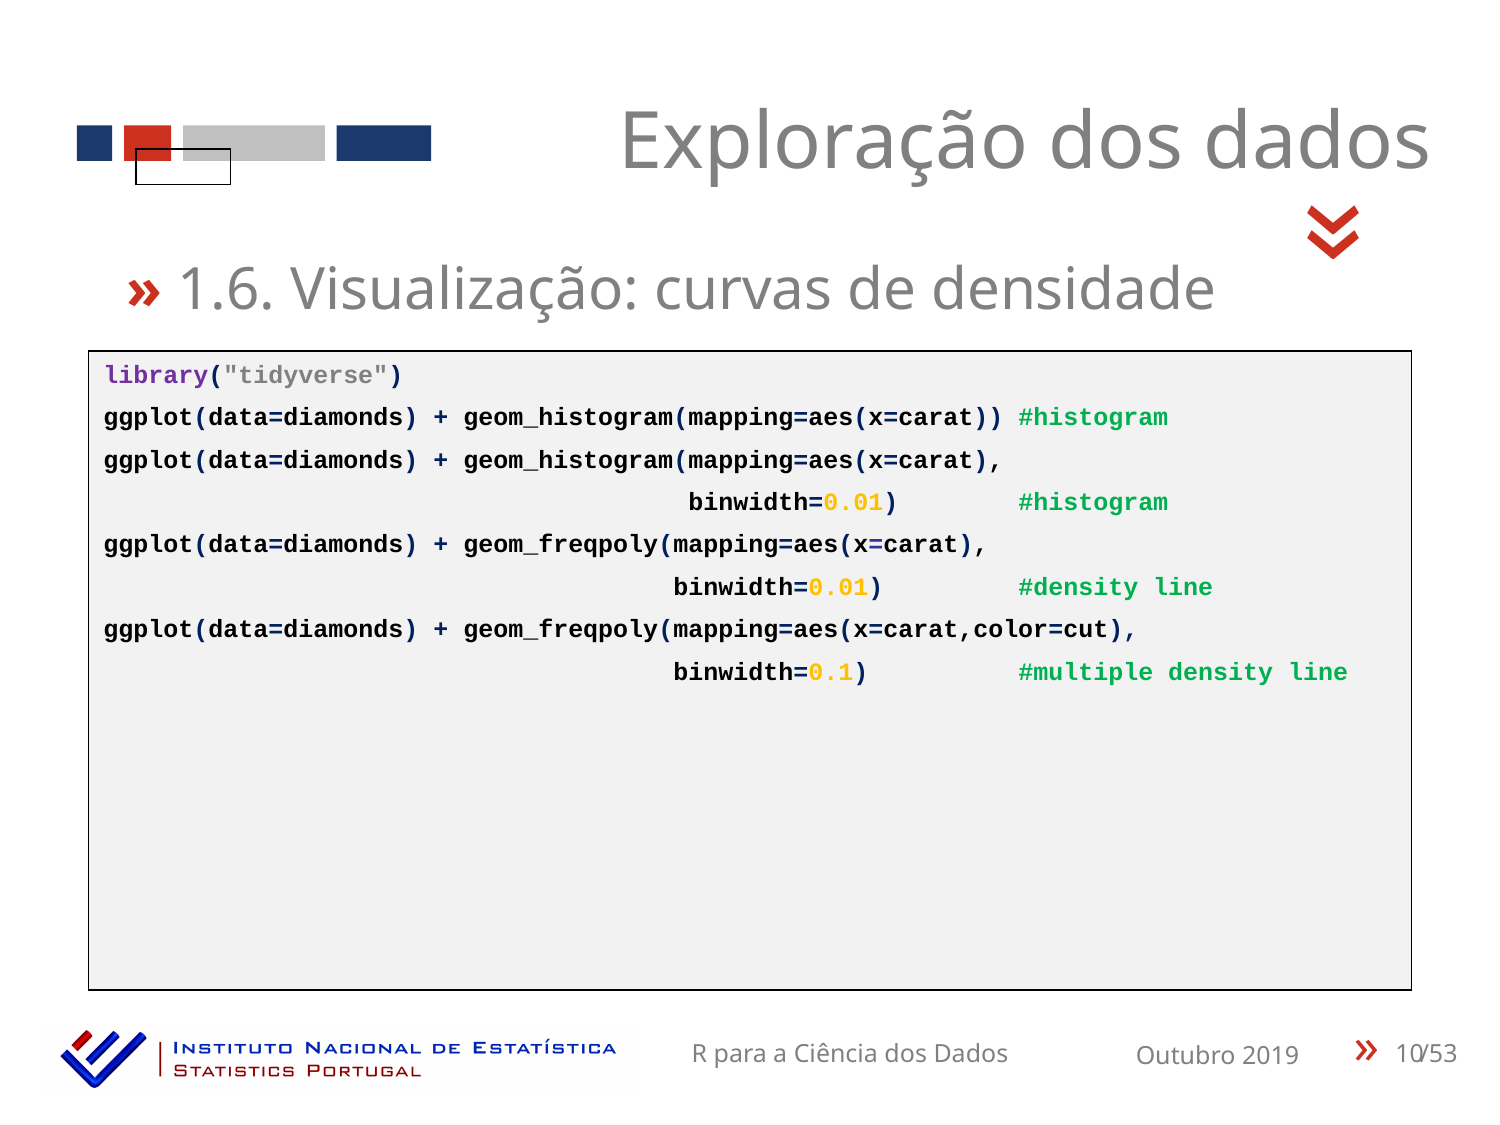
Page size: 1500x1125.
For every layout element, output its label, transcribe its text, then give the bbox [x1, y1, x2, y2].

picture [41, 1023, 638, 1093]
text_box » 1.6. Visualização: curvas de densidade [111, 243, 1376, 329]
text_box Exploração dos dados [454, 66, 1447, 207]
text_box 10 [1380, 1029, 1447, 1075]
text_box « [1234, 207, 1400, 280]
text_box library("tidyverse") ggplot(data=diamonds) + geom_histogram(mapping=aes(x=carat)) #histogram ggplot(data=diamonds) + geom_histogram(mapping=aes(x=carat), binwidth=0.01) #histogram ggplot(data=diamonds) + geom_freqpoly(mapping=aes(x=carat), binwidth=0.01) #density line ggplot(data=diamonds) + geom_freqpoly(mapping=aes(x=carat,color=cut), binwidth=0.1) #multiple density line [88, 350, 1412, 990]
